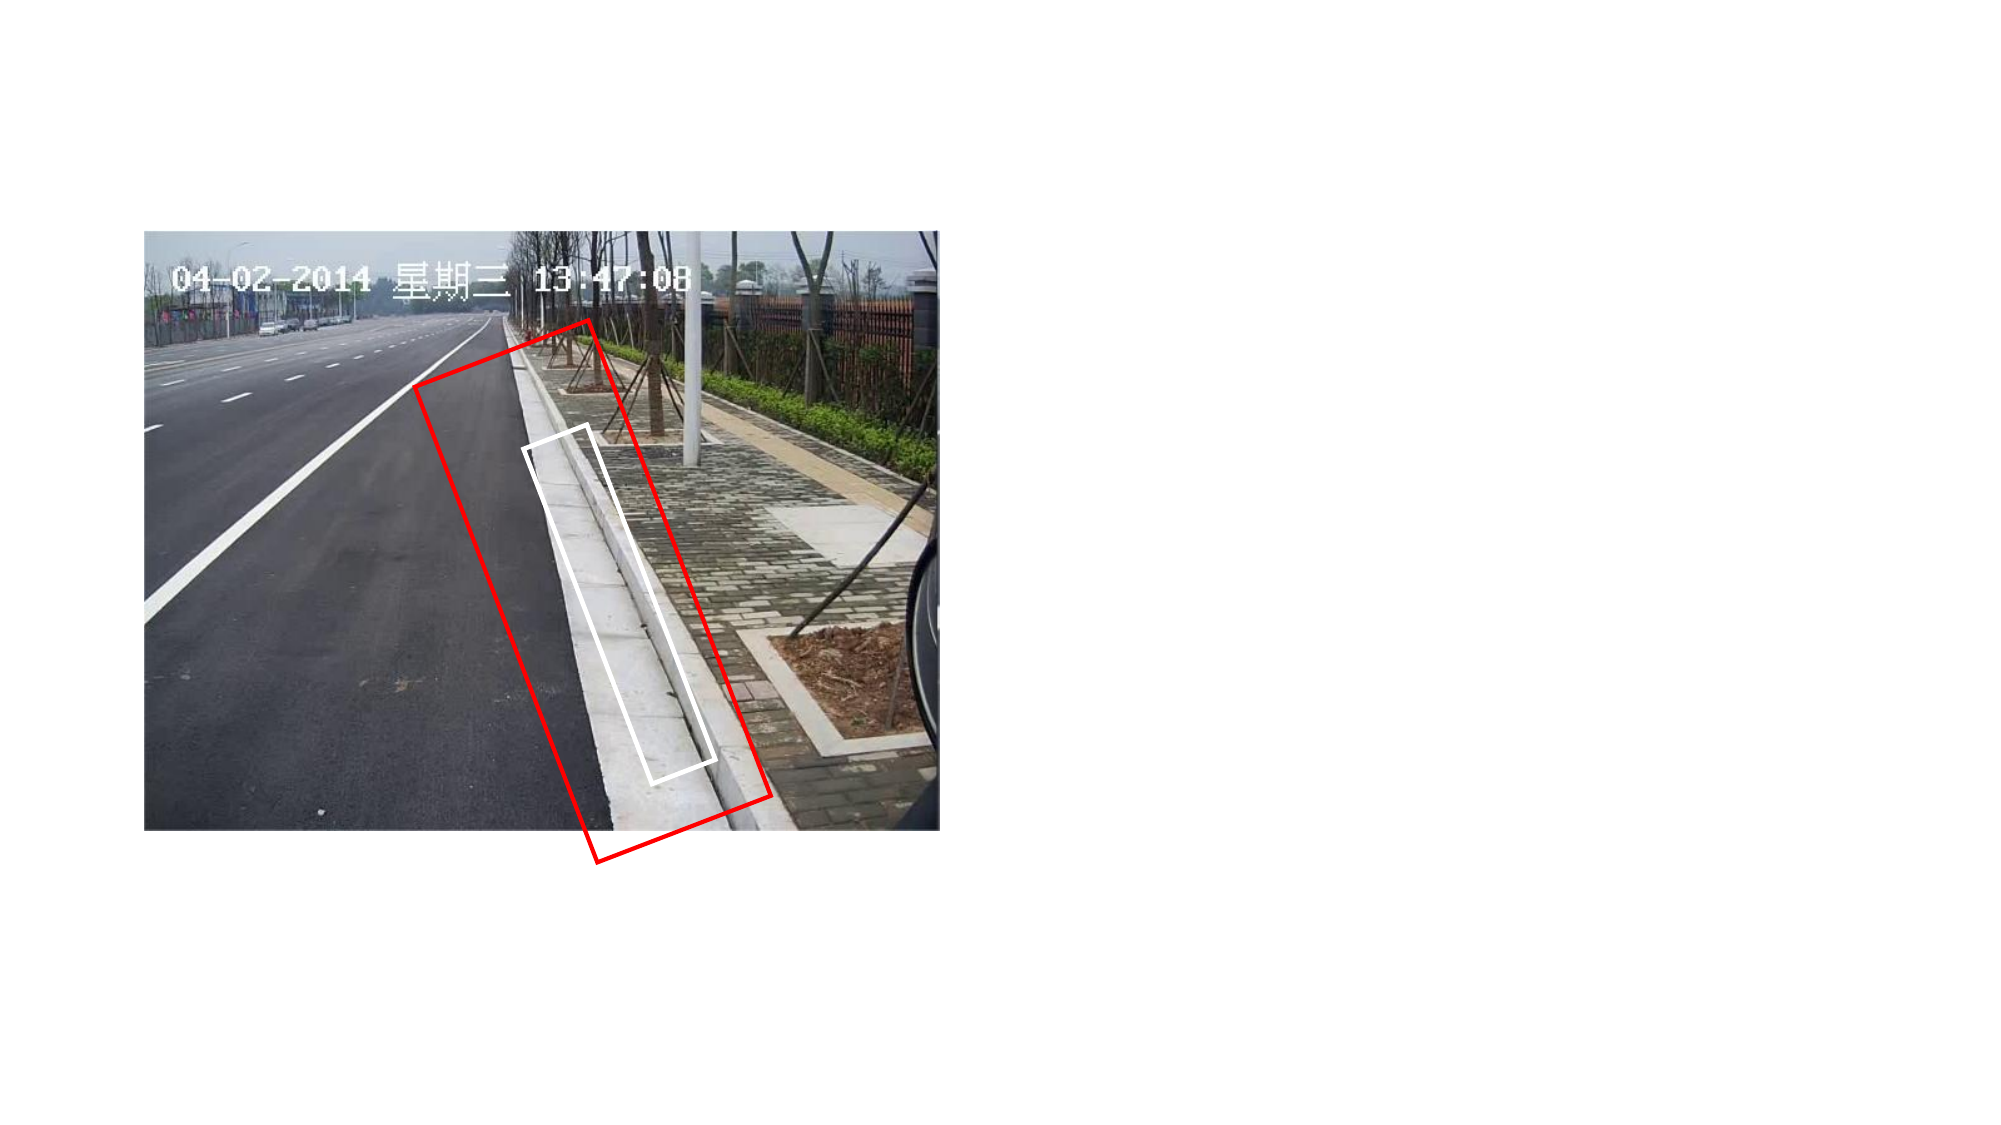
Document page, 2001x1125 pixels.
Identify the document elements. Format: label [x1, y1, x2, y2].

text_box [584, 831, 682, 864]
picture [144, 230, 940, 831]
